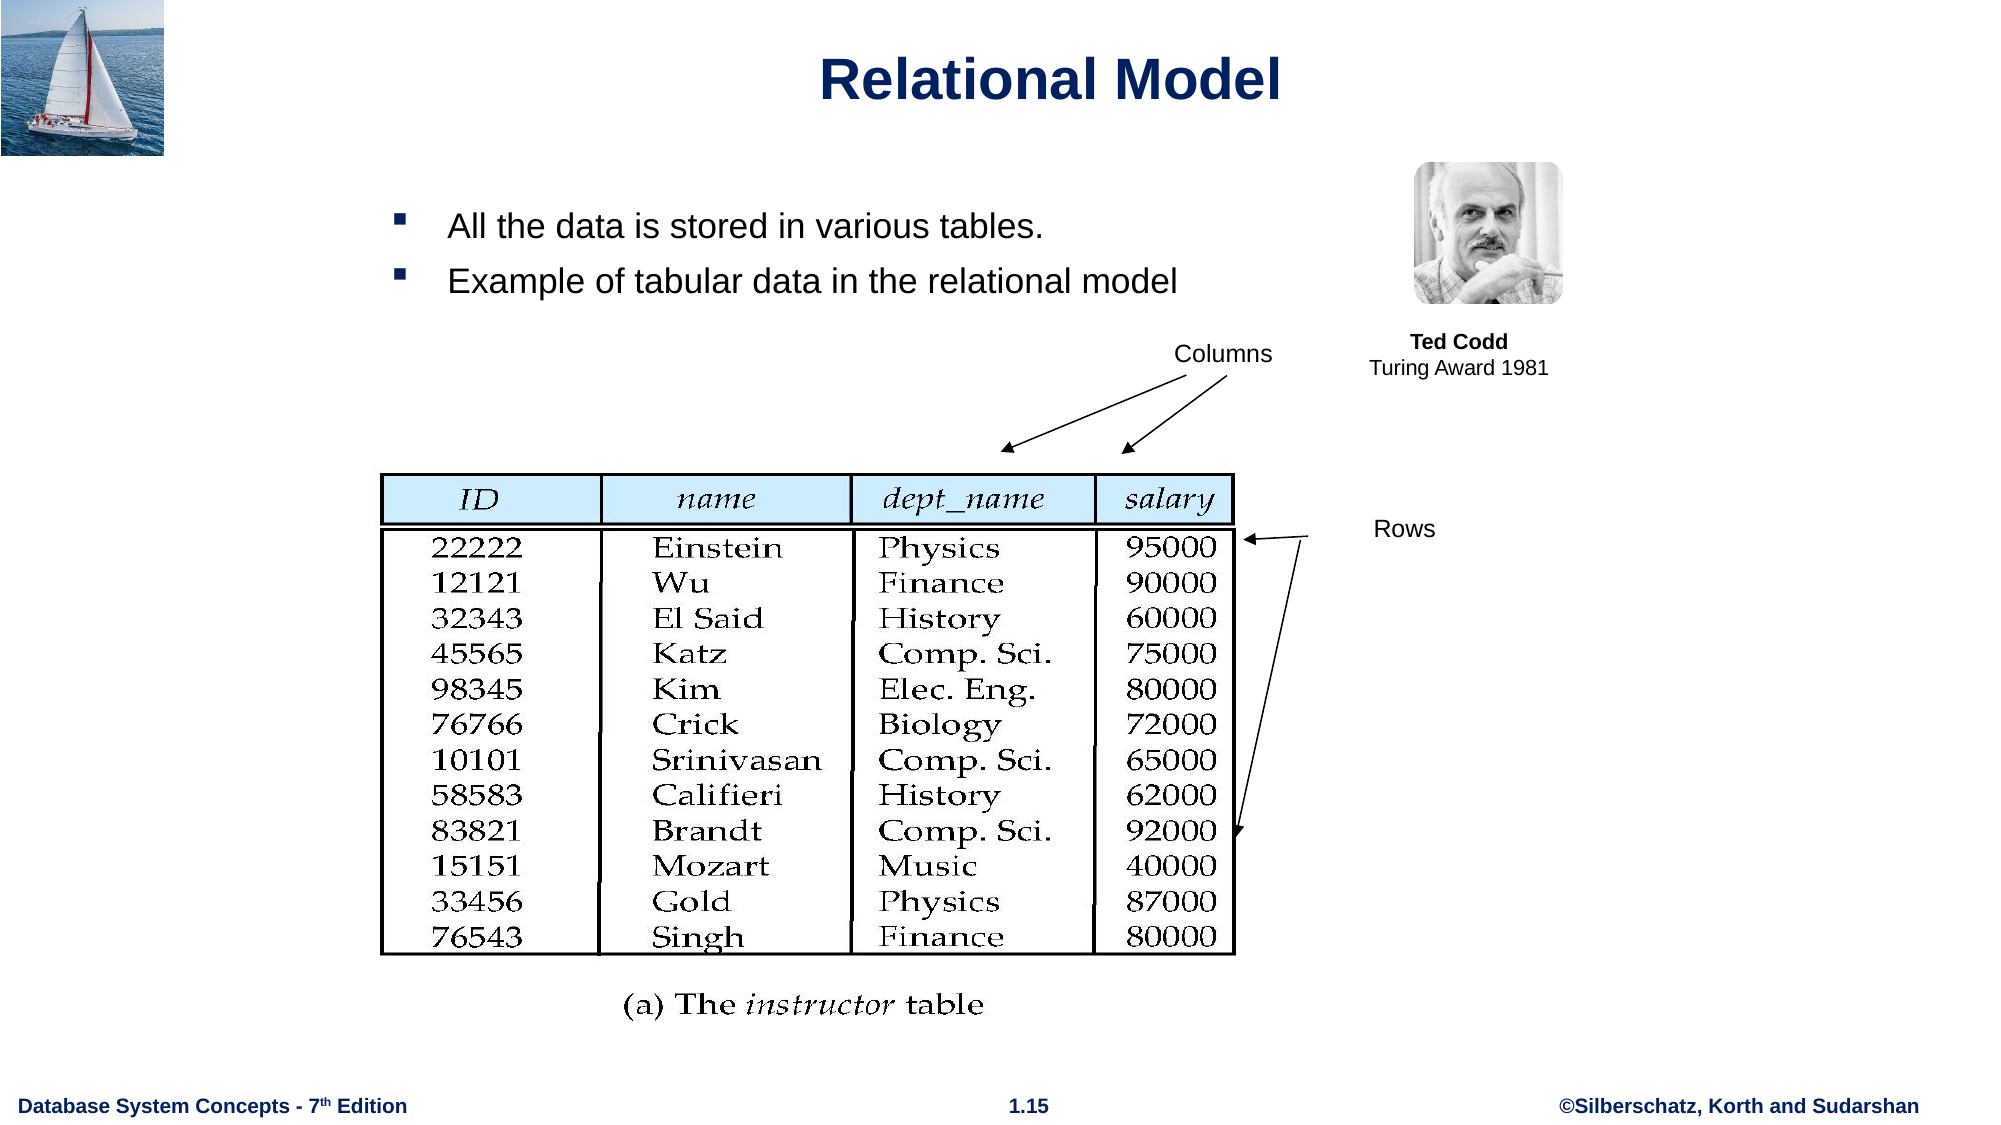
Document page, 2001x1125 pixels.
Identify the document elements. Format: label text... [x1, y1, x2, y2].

text_box Rows [1358, 504, 1451, 550]
list All the data is stored in various tables. Example of tabular data in the relational model [376, 195, 1676, 440]
picture [1413, 162, 1563, 304]
text_box [1000, 374, 1187, 453]
text_box [1121, 375, 1227, 455]
text_box Columns [1159, 330, 1288, 375]
picture [1, 0, 164, 156]
title Relational Model [167, 18, 1935, 120]
text_box Ted Codd Turing Award 1981 [1354, 320, 1565, 388]
picture [374, 467, 1238, 1053]
text_box [1243, 532, 1309, 546]
